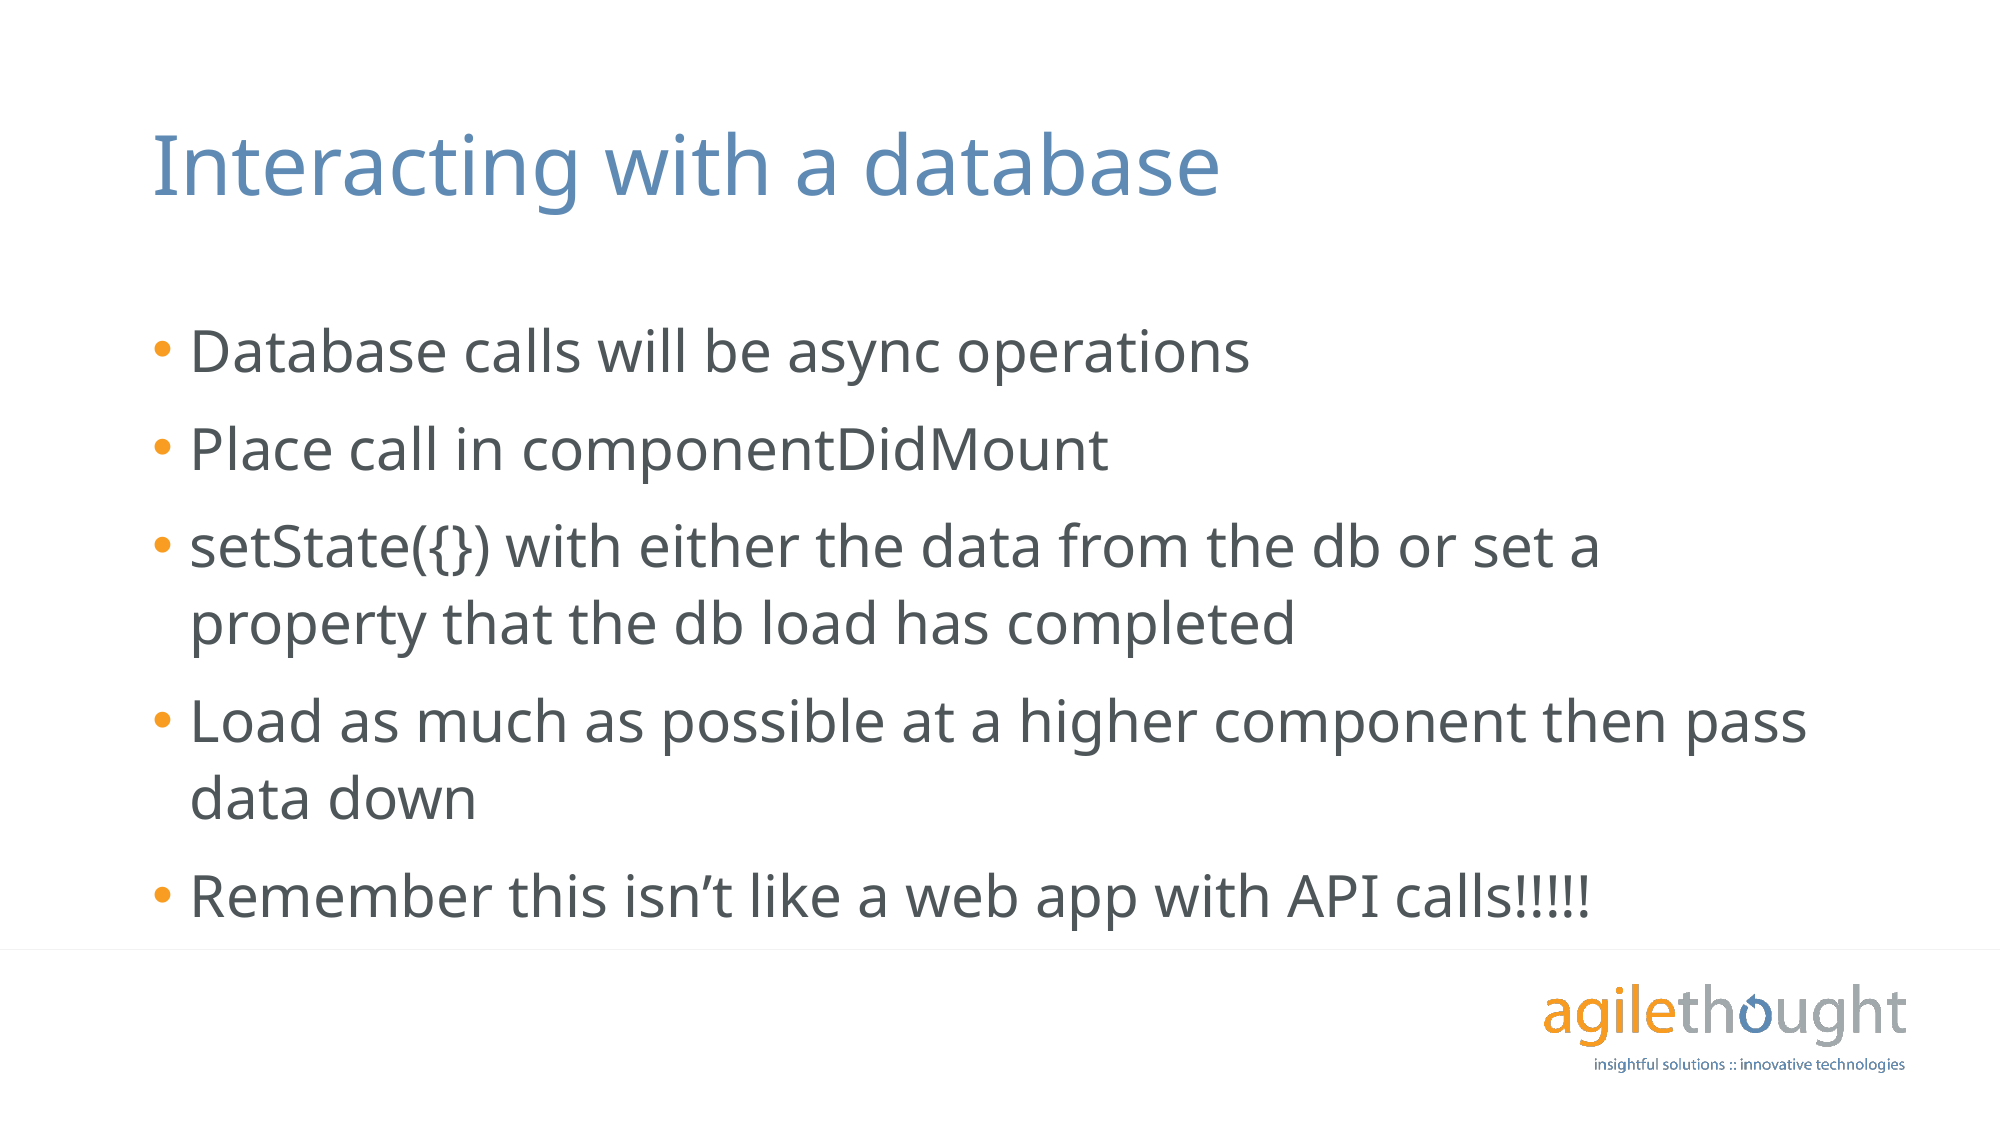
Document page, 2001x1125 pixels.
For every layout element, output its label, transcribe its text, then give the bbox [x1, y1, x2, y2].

list Database calls will be async operations Place call in componentDidMount setState({}) with either the data from the db or set a property that the db load has completed Load as much as possible at a higher component then pass data down Remember this isn’t like a web app with API calls!!!!! [137, 299, 1863, 945]
title Interacting with a database [137, 59, 1863, 278]
picture [1544, 984, 1906, 1073]
